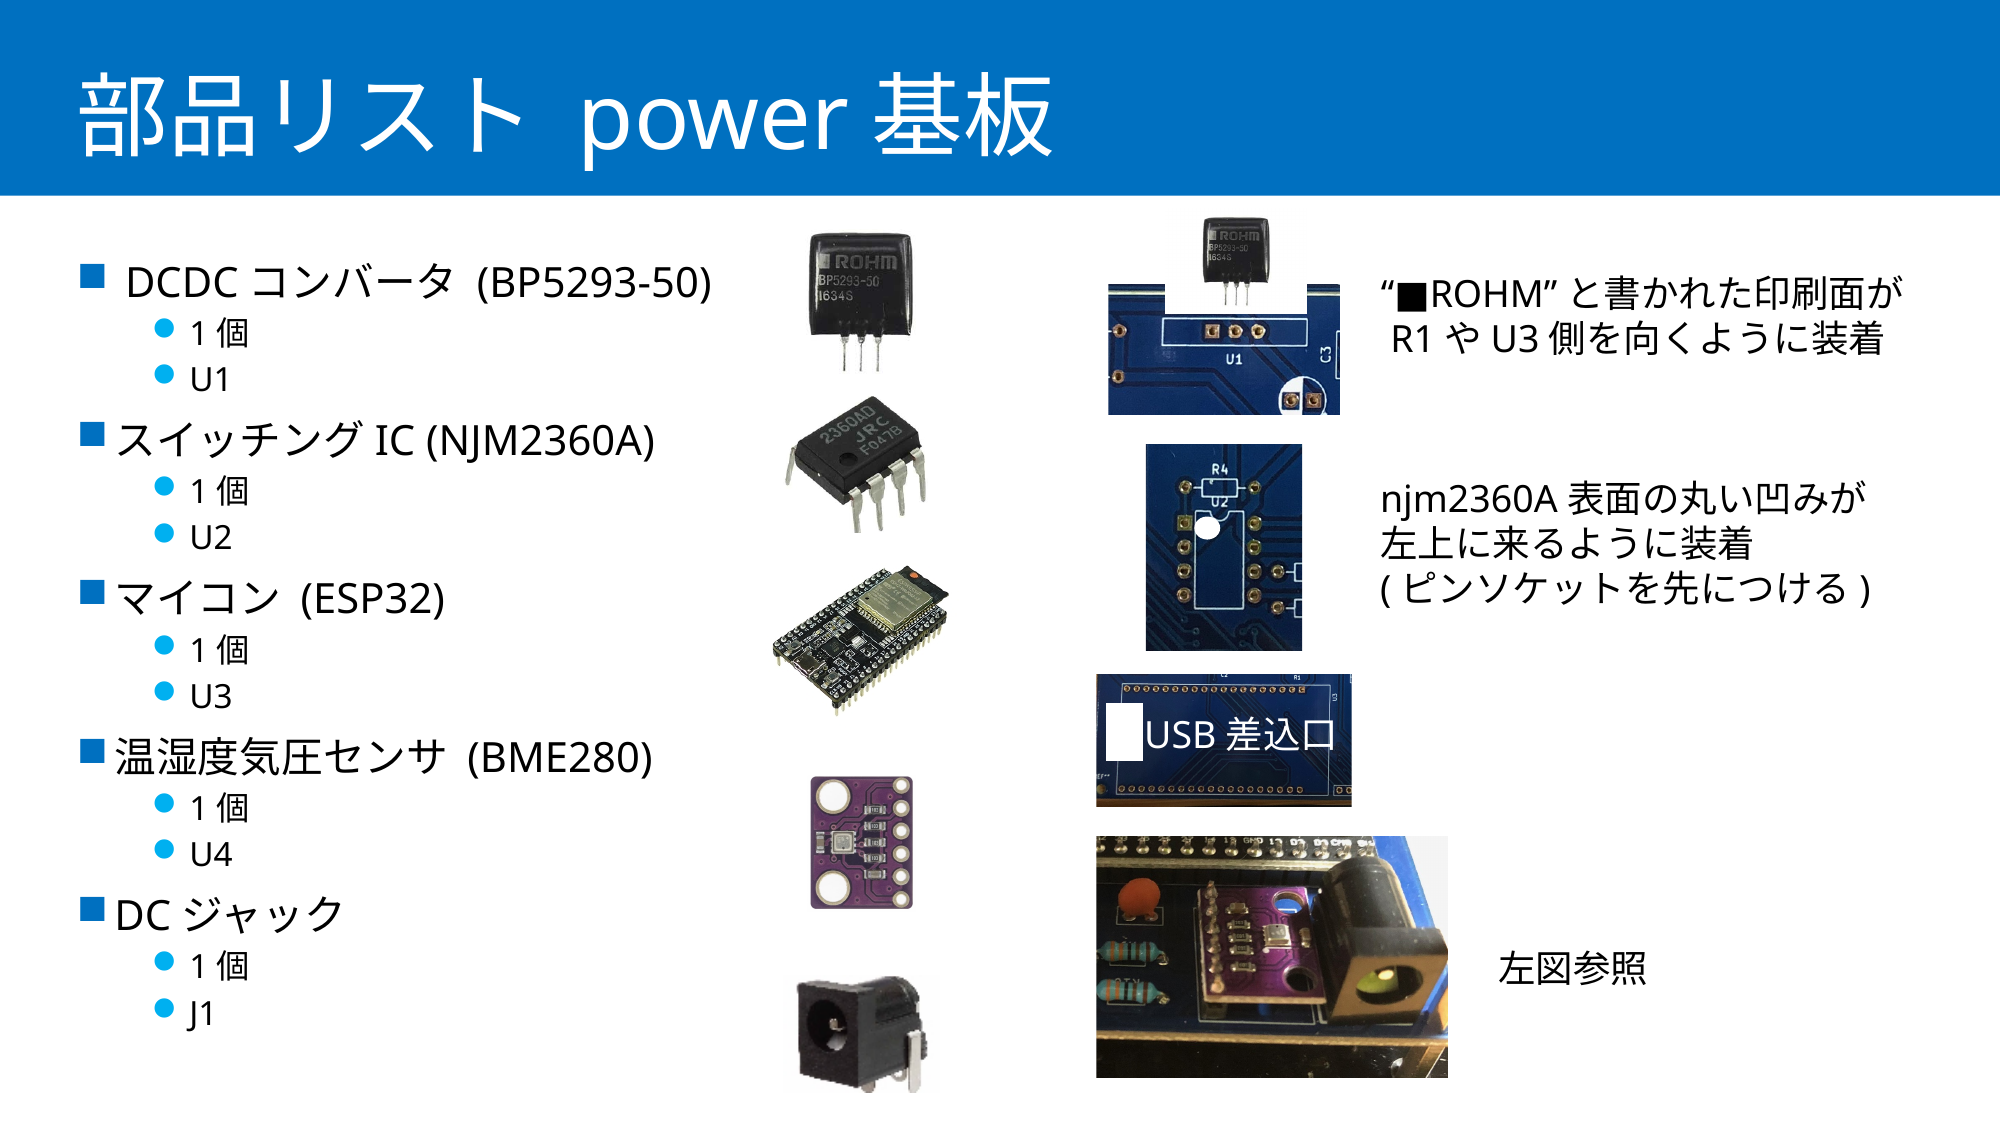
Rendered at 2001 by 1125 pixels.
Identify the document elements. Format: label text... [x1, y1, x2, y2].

picture [783, 975, 940, 1093]
text_box “■ROHM”と書かれた印刷面が R1やU3側を向くように装着 [1366, 262, 1919, 368]
text_box 左図参照 [1448, 937, 1705, 998]
picture [723, 218, 1000, 741]
title 部品リスト power基板 [61, 49, 1787, 190]
text_box njm2360A表面の丸い凹みが 左上に来るように装着 (ピンソケットを先につける) [1365, 467, 1886, 618]
picture [1096, 674, 1352, 807]
list DCDCコンバータ (BP5293-50) 1個 U1 スイッチングIC (NJM2360A) 1個 U2 マイコン (ESP32) 1個 U3 温湿度気圧センサ (BME280) 1個 U4 DCジャック 1個 J1 [61, 253, 893, 1125]
picture [1145, 444, 1303, 651]
picture [1108, 208, 1340, 415]
picture [1096, 836, 1448, 1078]
picture [807, 775, 916, 912]
